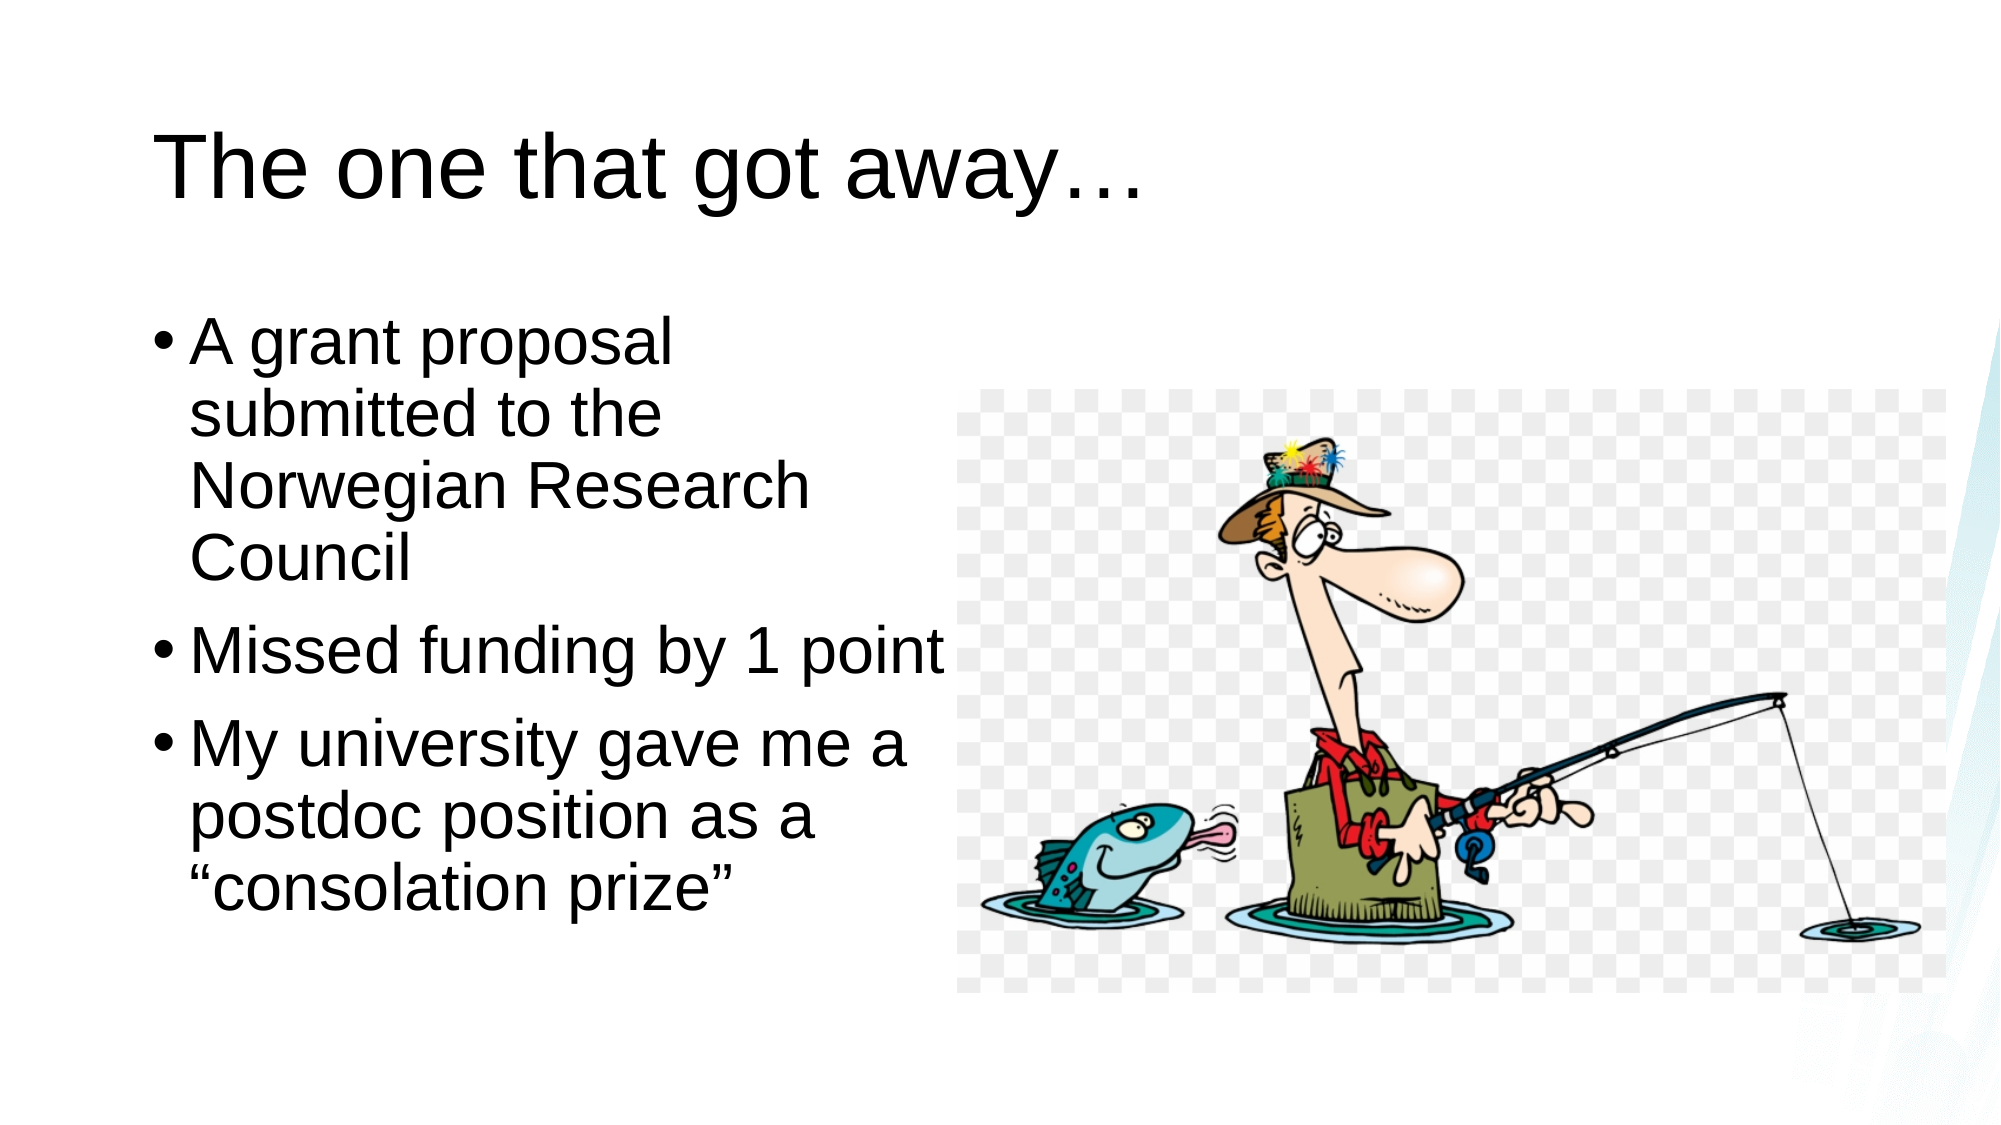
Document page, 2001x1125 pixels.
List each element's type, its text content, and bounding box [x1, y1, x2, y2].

picture [0, 0, 2000, 1125]
text_box A grant proposal submitted to the Norwegian Research Council Missed funding by 1 point My university gave me a postdoc position as a “consolation prize” [137, 299, 988, 1014]
title The one that got away… [137, 59, 1863, 278]
